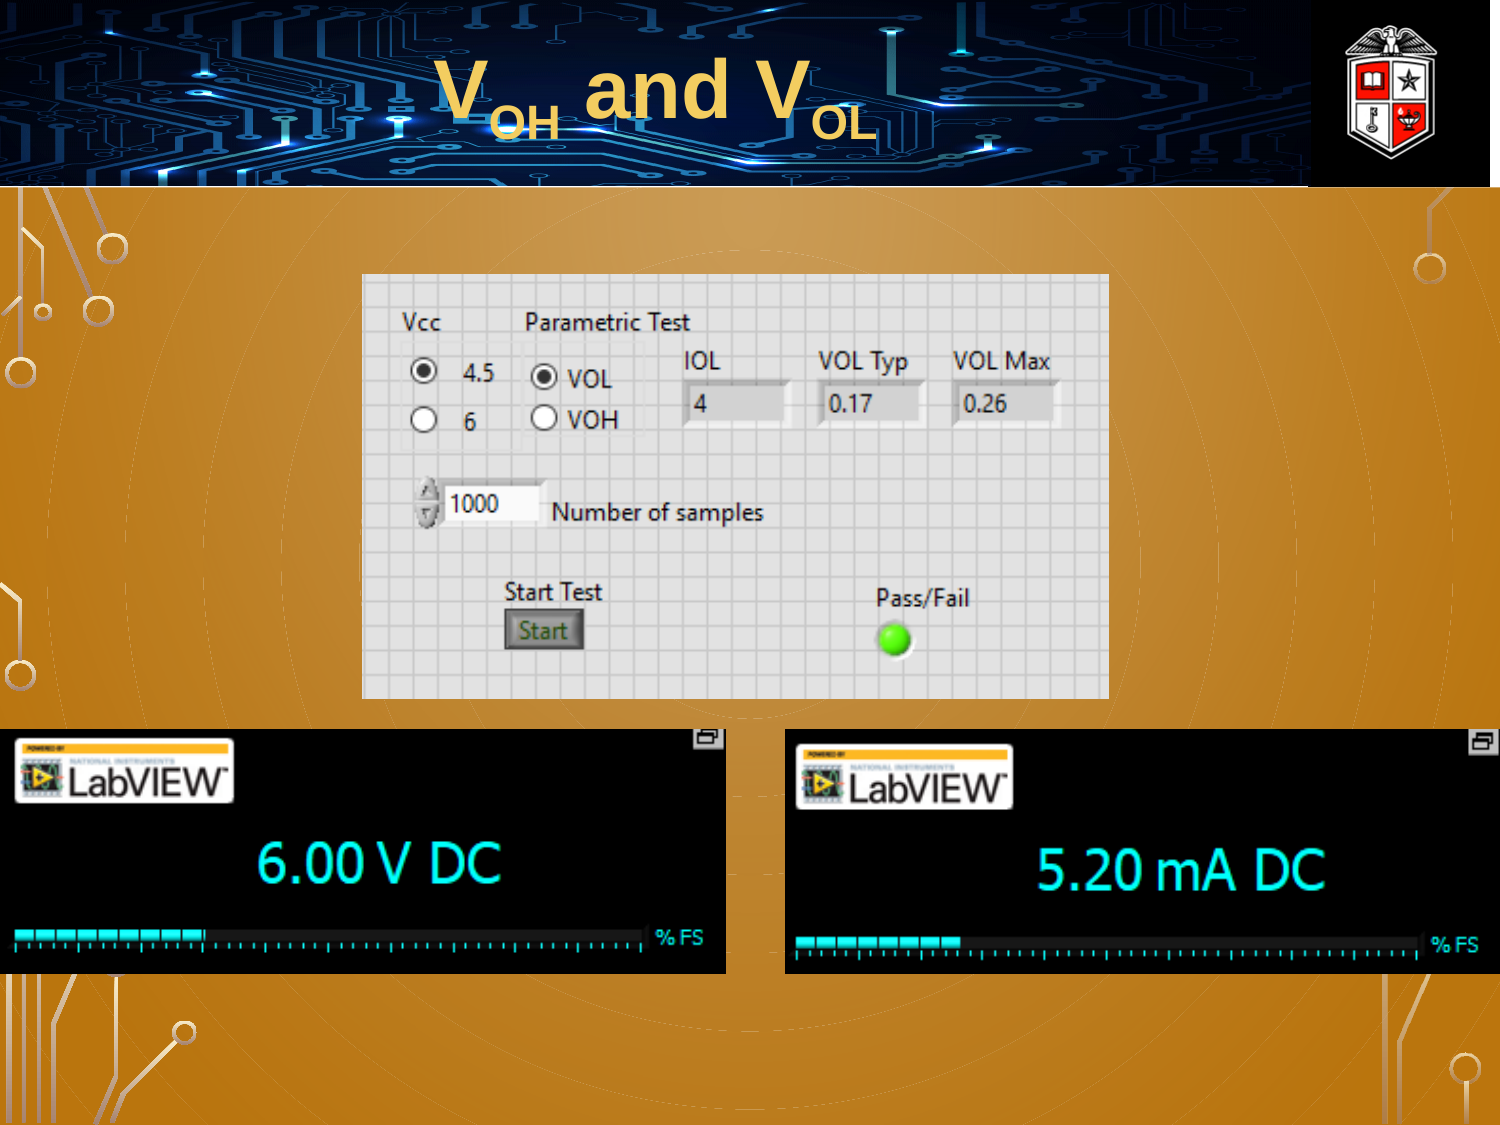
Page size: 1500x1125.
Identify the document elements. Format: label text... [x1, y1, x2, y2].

picture [784, 729, 1500, 974]
text_box VOH and VOL [0, 0, 1311, 186]
picture [362, 274, 1109, 699]
picture [0, 729, 726, 974]
picture [1308, 0, 1490, 187]
